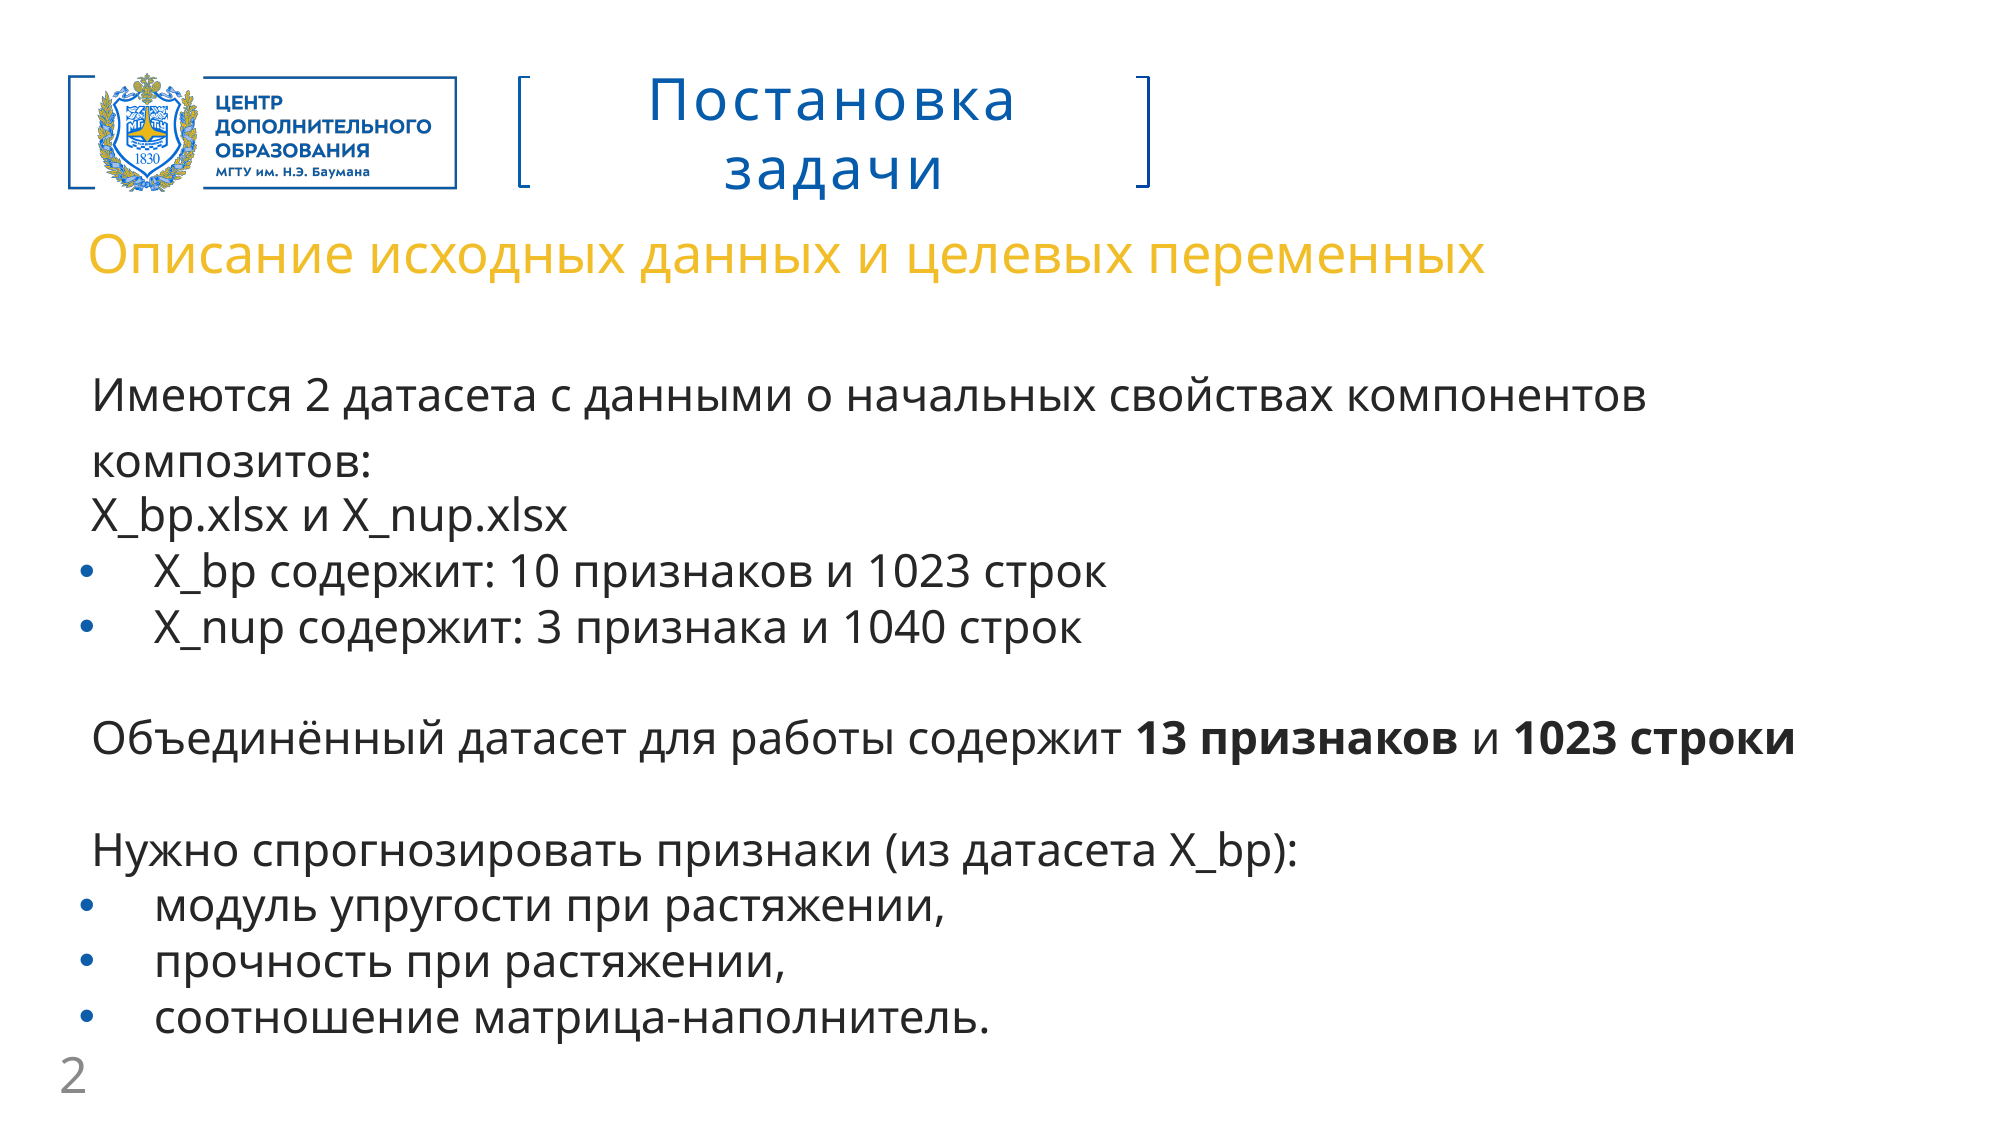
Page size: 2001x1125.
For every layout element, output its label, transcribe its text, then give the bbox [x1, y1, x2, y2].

slide_number 2 [44, 1055, 139, 1101]
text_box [519, 76, 1150, 187]
list Имеются 2 датасета с данными о начальных свойствах компонентов композитов: X_bp.xlsx и Х_nup.xlsx X_bp содержит: 10 признаков и 1023 строк X_nup содержит: 3 признака и 1040 строк Объединённый датасет для работы содержит 13 признаков и 1023 строки Нужно спрогнозировать признаки (из датасета X_bp): модуль упругости при растяжении, прочность при растяжении, соотношение матрица-наполнитель. [63, 317, 1926, 1056]
list Описание исходных данных и целевых переменных [34, 218, 1897, 318]
picture [68, 73, 457, 192]
